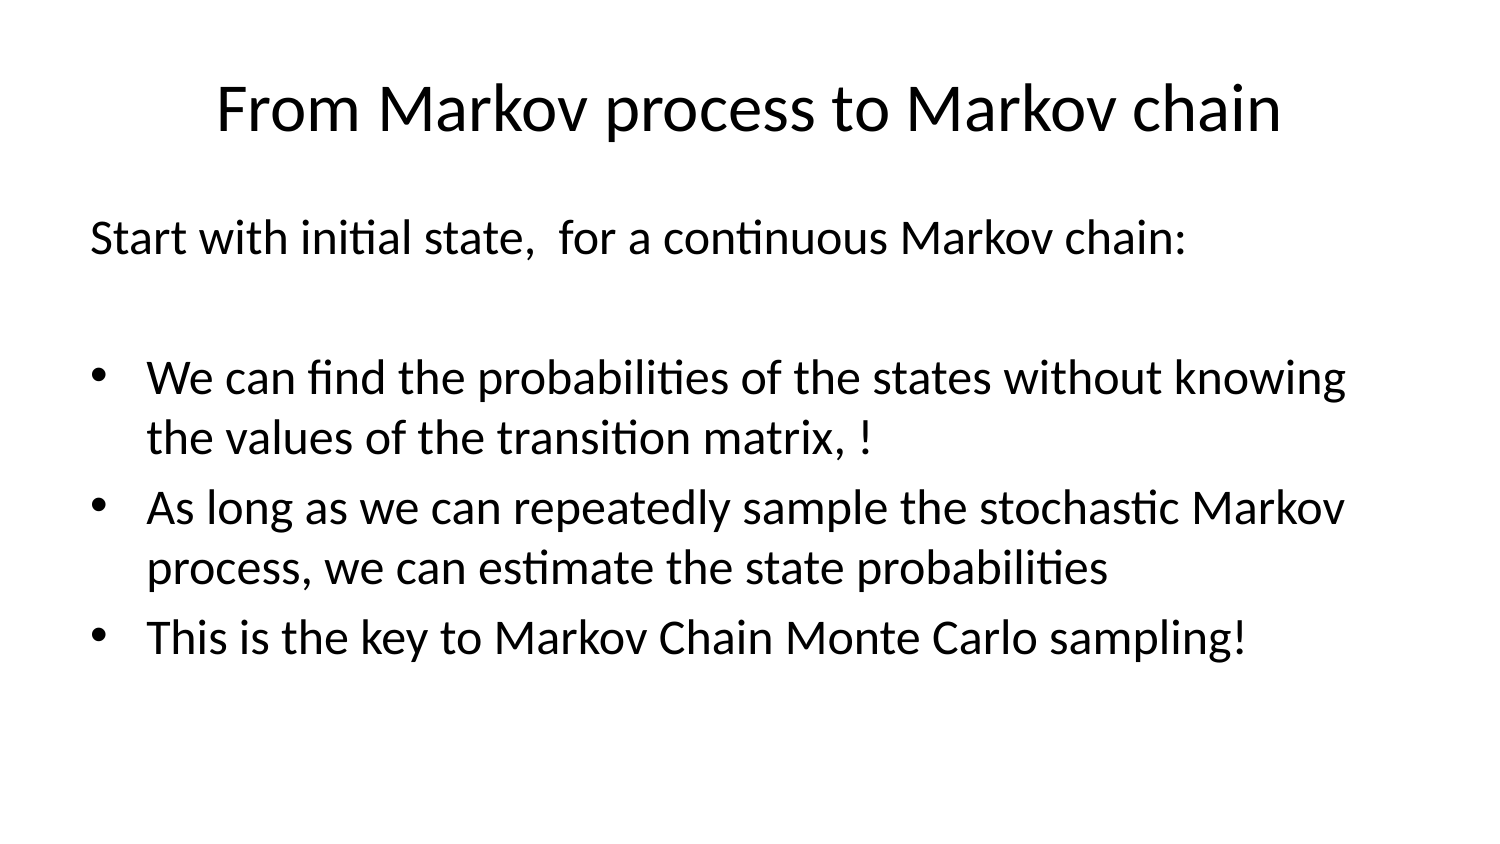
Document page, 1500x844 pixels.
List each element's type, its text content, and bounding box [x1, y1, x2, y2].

title From Markov process to Markov chain [75, 33, 1425, 175]
